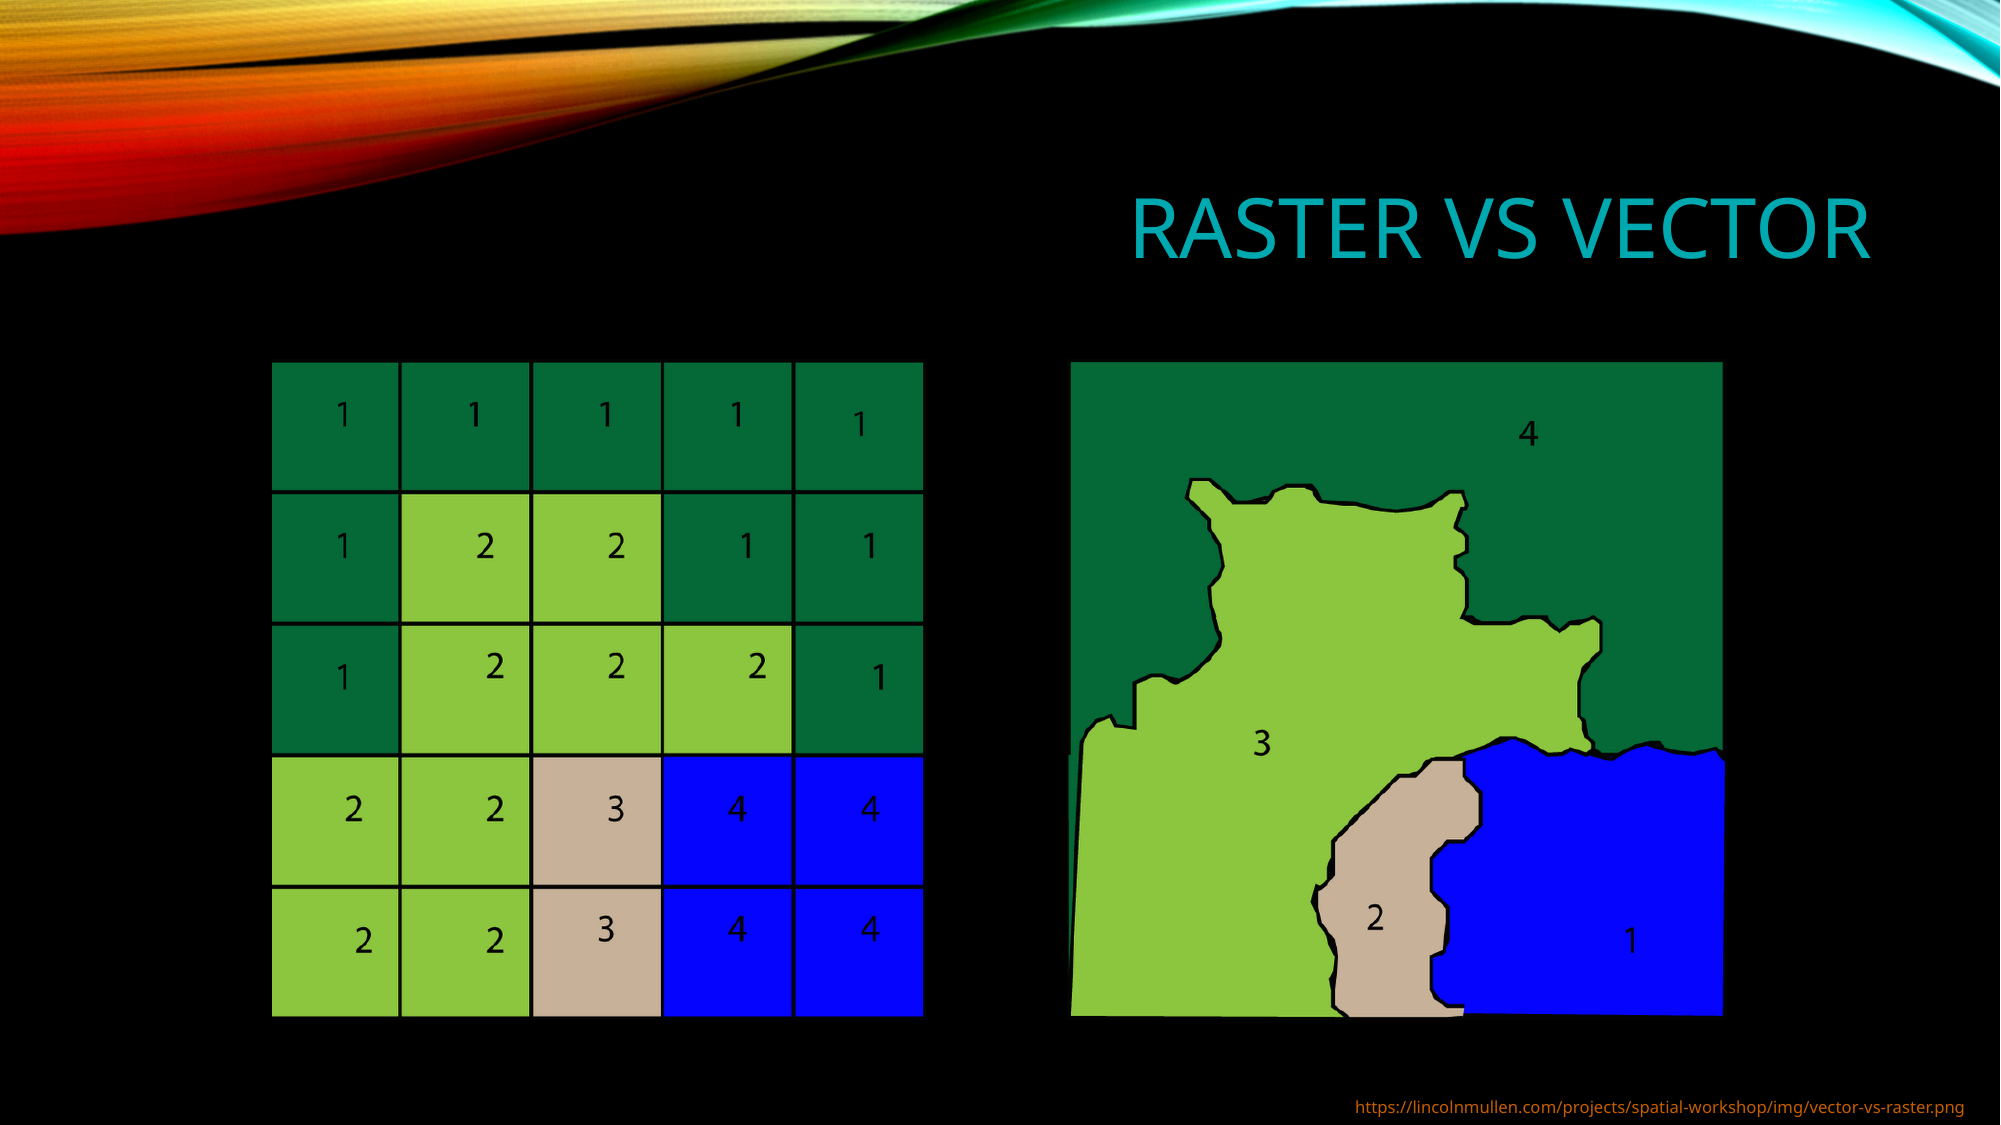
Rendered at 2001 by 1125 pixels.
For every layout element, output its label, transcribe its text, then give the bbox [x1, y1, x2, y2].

text_box https://lincolnmullen.com/projects/spatial-workshop/img/vector-vs-raster.png [1340, 1089, 2000, 1125]
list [271, 359, 1728, 1021]
title Raster vs Vector [474, 125, 1888, 338]
picture [0, 0, 2000, 237]
